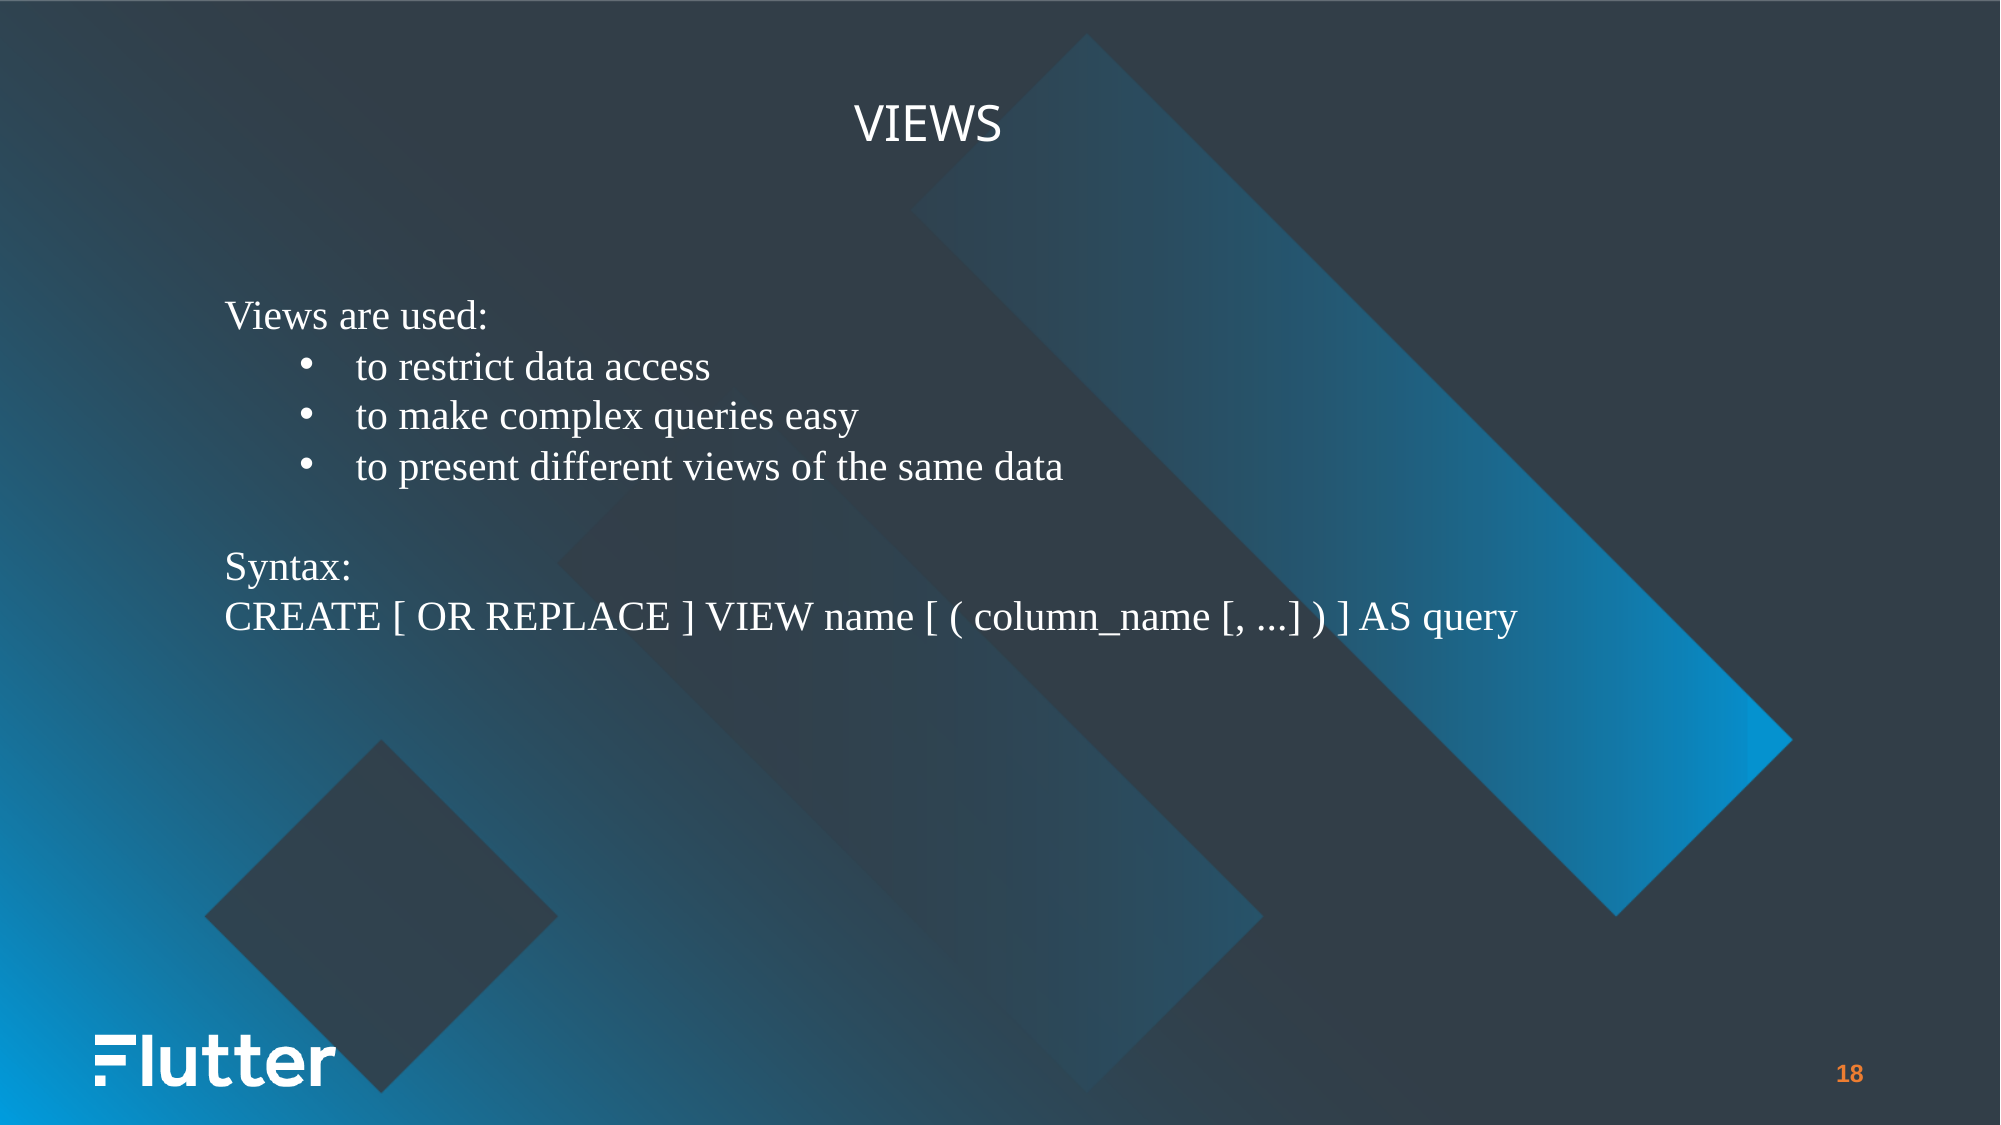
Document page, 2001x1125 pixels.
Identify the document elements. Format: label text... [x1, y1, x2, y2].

picture [96, 1076, 105, 1085]
text_box Views are used: to restrict data access to make complex queries easy to present different views of the same data Syntax: CREATE [ OR REPLACE ] VIEW name [ ( column_name [, ...] ) ] AS query [209, 280, 1560, 796]
picture [96, 1035, 135, 1044]
picture [143, 1035, 152, 1085]
text_box VIEWS [680, 84, 1179, 160]
picture [96, 1056, 125, 1065]
picture [0, 0, 2000, 1125]
